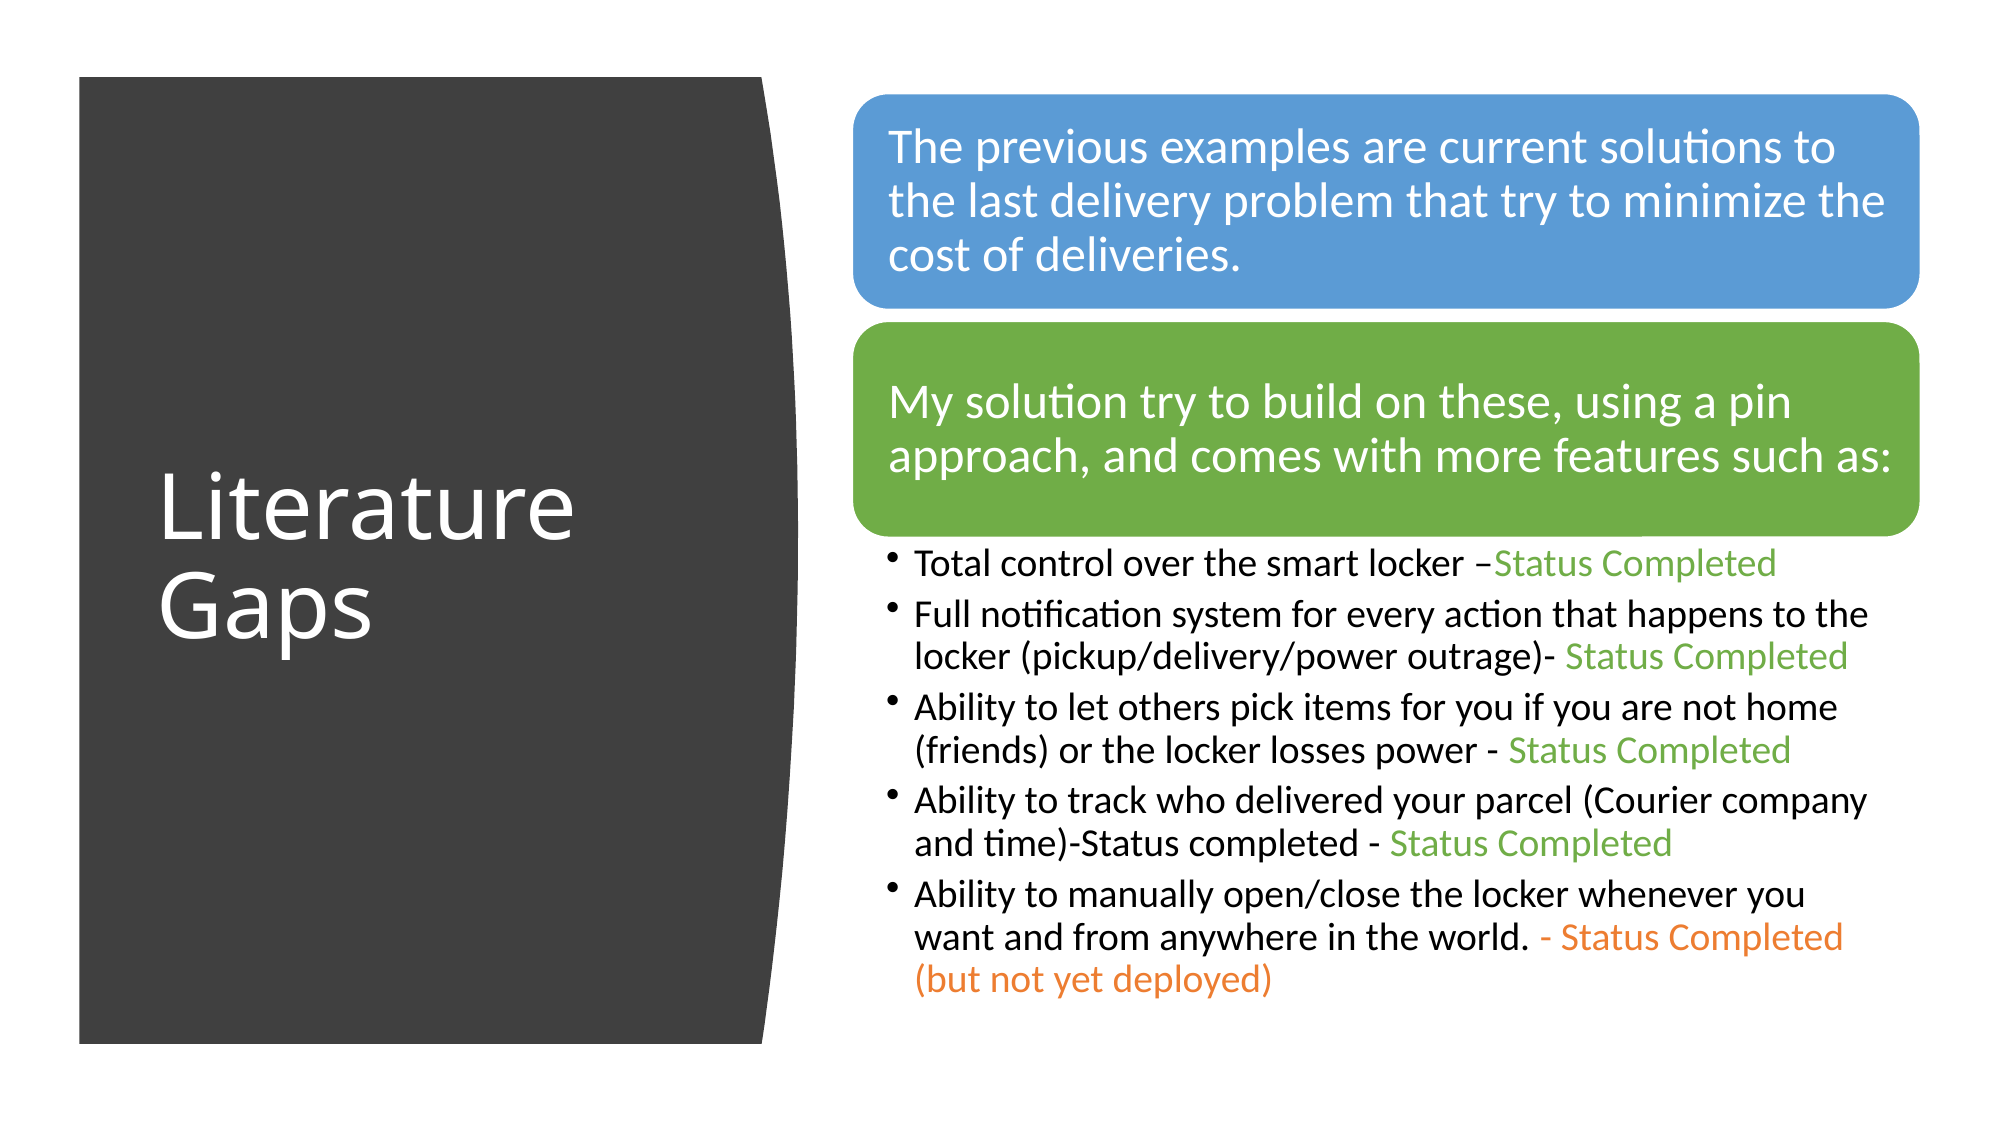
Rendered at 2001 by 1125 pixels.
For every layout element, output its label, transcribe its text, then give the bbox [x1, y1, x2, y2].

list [852, 77, 1921, 1043]
title Literature Gaps [141, 166, 702, 953]
text_box [78, 76, 800, 1045]
